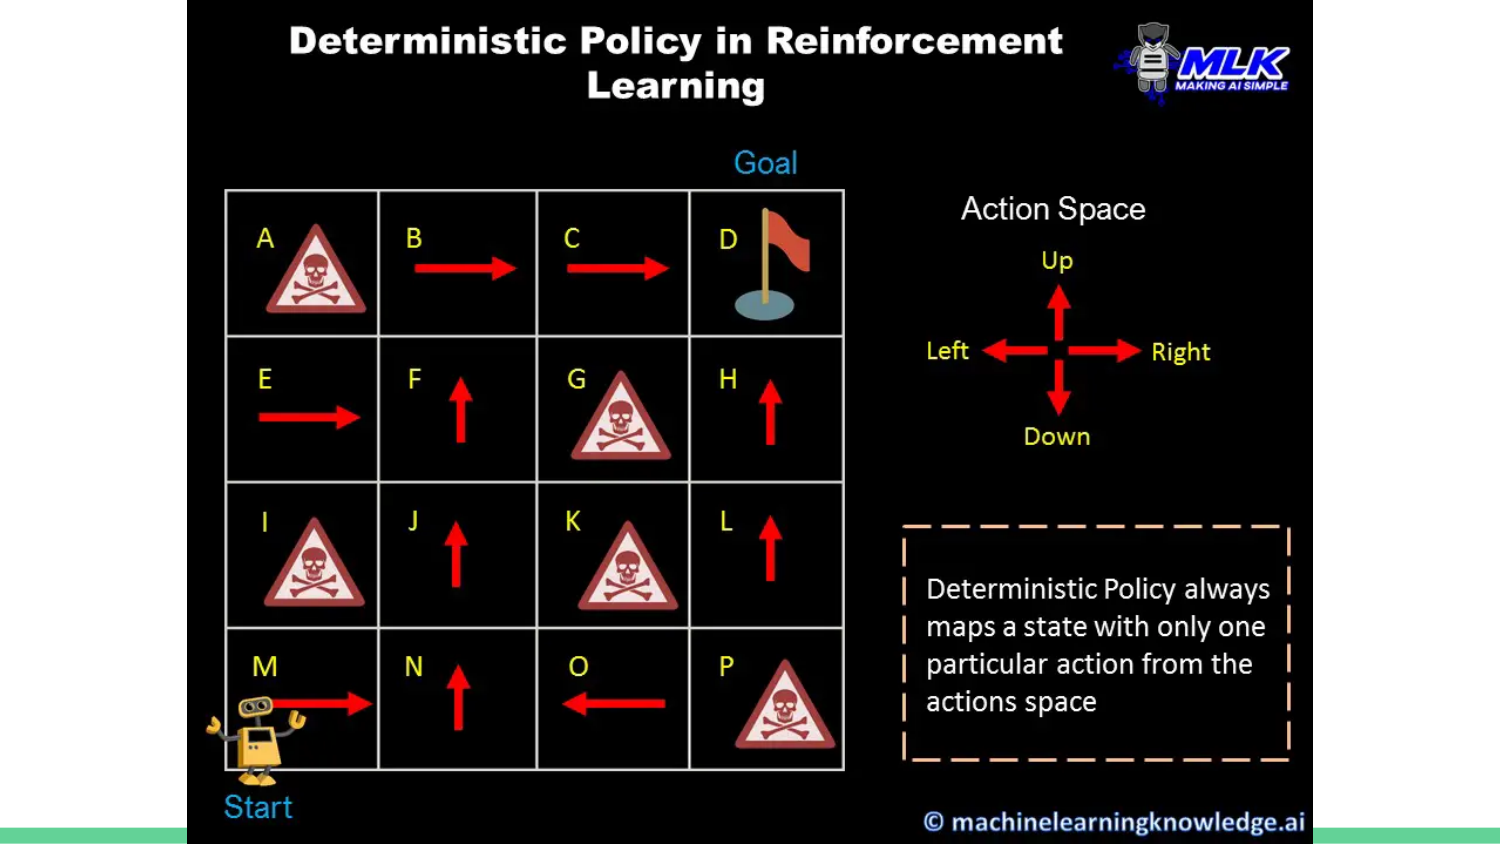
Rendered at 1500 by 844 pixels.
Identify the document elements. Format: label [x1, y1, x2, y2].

picture [187, 0, 1313, 844]
